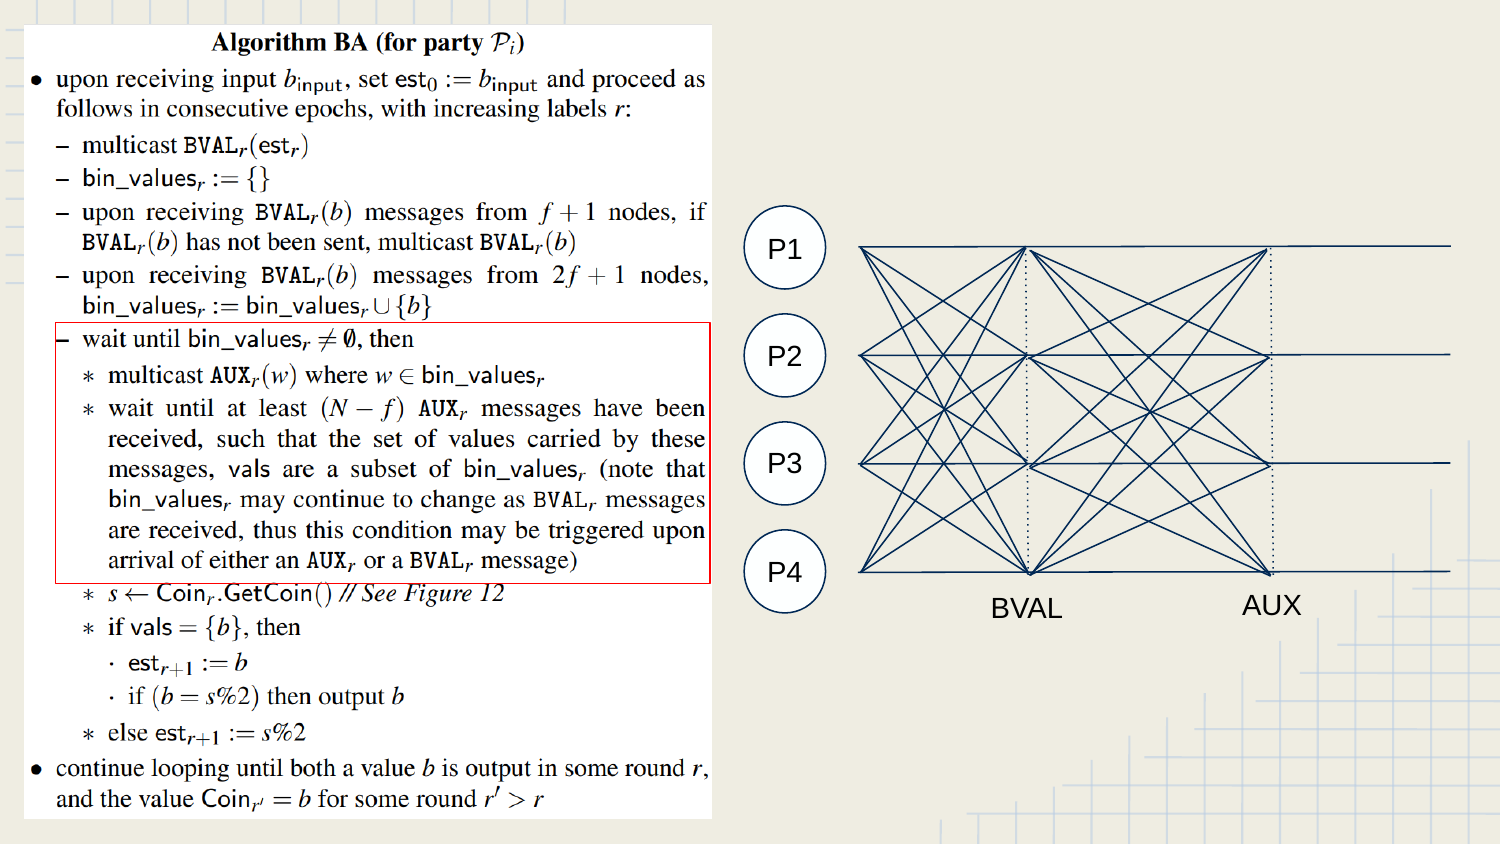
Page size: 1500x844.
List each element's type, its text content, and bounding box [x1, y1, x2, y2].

text_box AUX [1200, 581, 1343, 637]
text_box BVAL [955, 583, 1098, 640]
text_box P2 [747, 322, 823, 388]
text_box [860, 247, 1026, 573]
text_box [758, 495, 812, 505]
text_box [760, 529, 810, 538]
text_box [762, 421, 808, 429]
text_box [759, 604, 811, 613]
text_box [1030, 250, 1268, 576]
text_box [760, 281, 809, 290]
text_box [760, 313, 810, 322]
text_box [759, 205, 811, 215]
text_box P3 [747, 429, 823, 495]
picture [24, 24, 712, 819]
text_box [759, 388, 811, 397]
text_box P1 [747, 215, 823, 281]
text_box P4 [747, 538, 823, 604]
